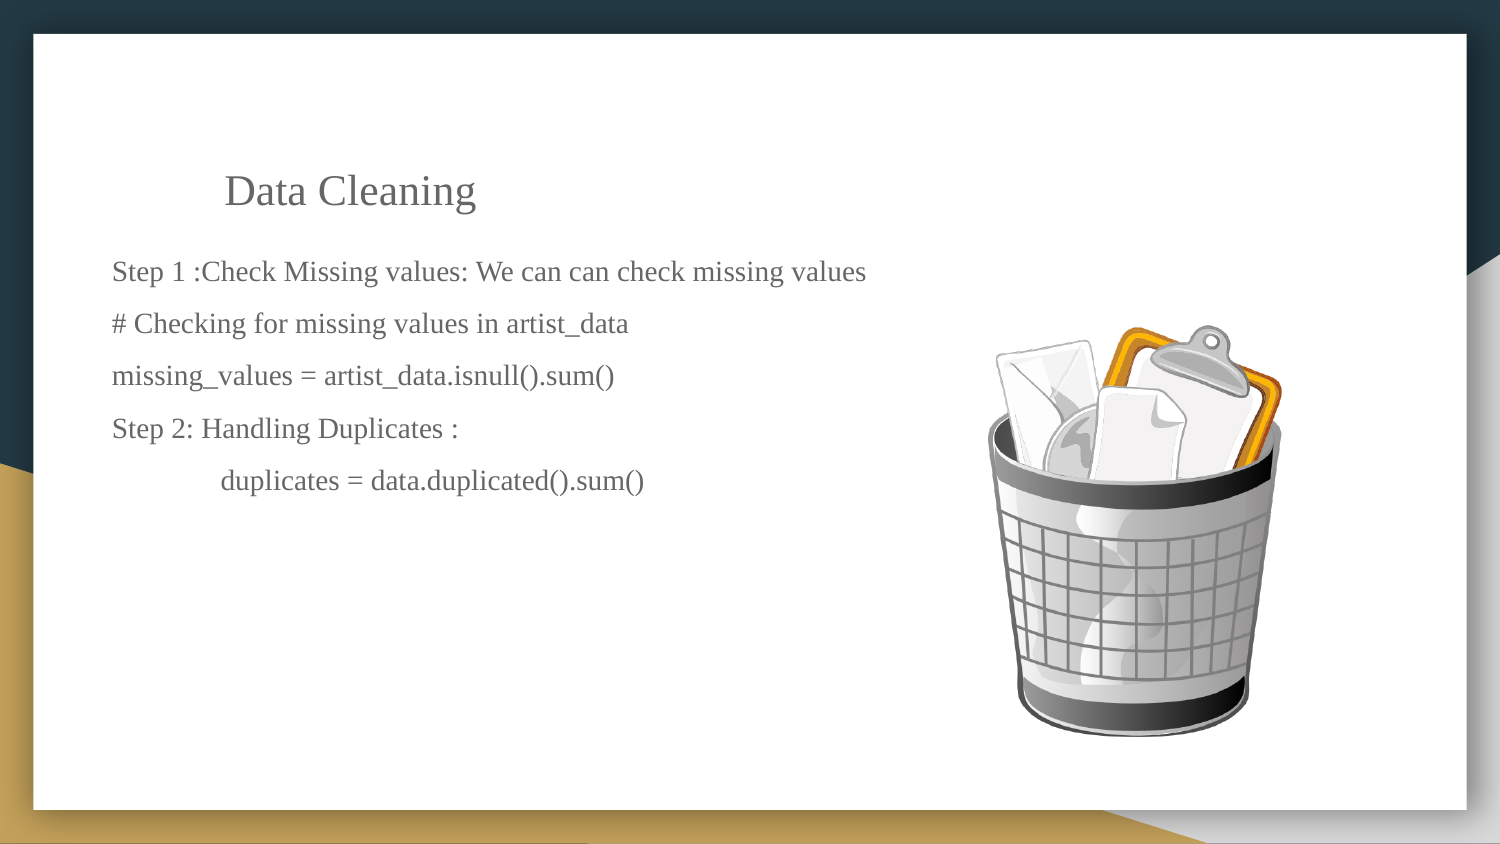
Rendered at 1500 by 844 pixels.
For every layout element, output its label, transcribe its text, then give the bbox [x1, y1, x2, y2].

list Step 1 :Check Missing values: We can can check missing values # Checking for missing values in artist_data missing_values = artist_data.isnull().sum() Step 2: Handling Duplicates : duplicates = data.duplicated().sum() [96, 232, 1329, 634]
title Data Cleaning [134, 138, 1366, 296]
picture [928, 324, 1341, 737]
